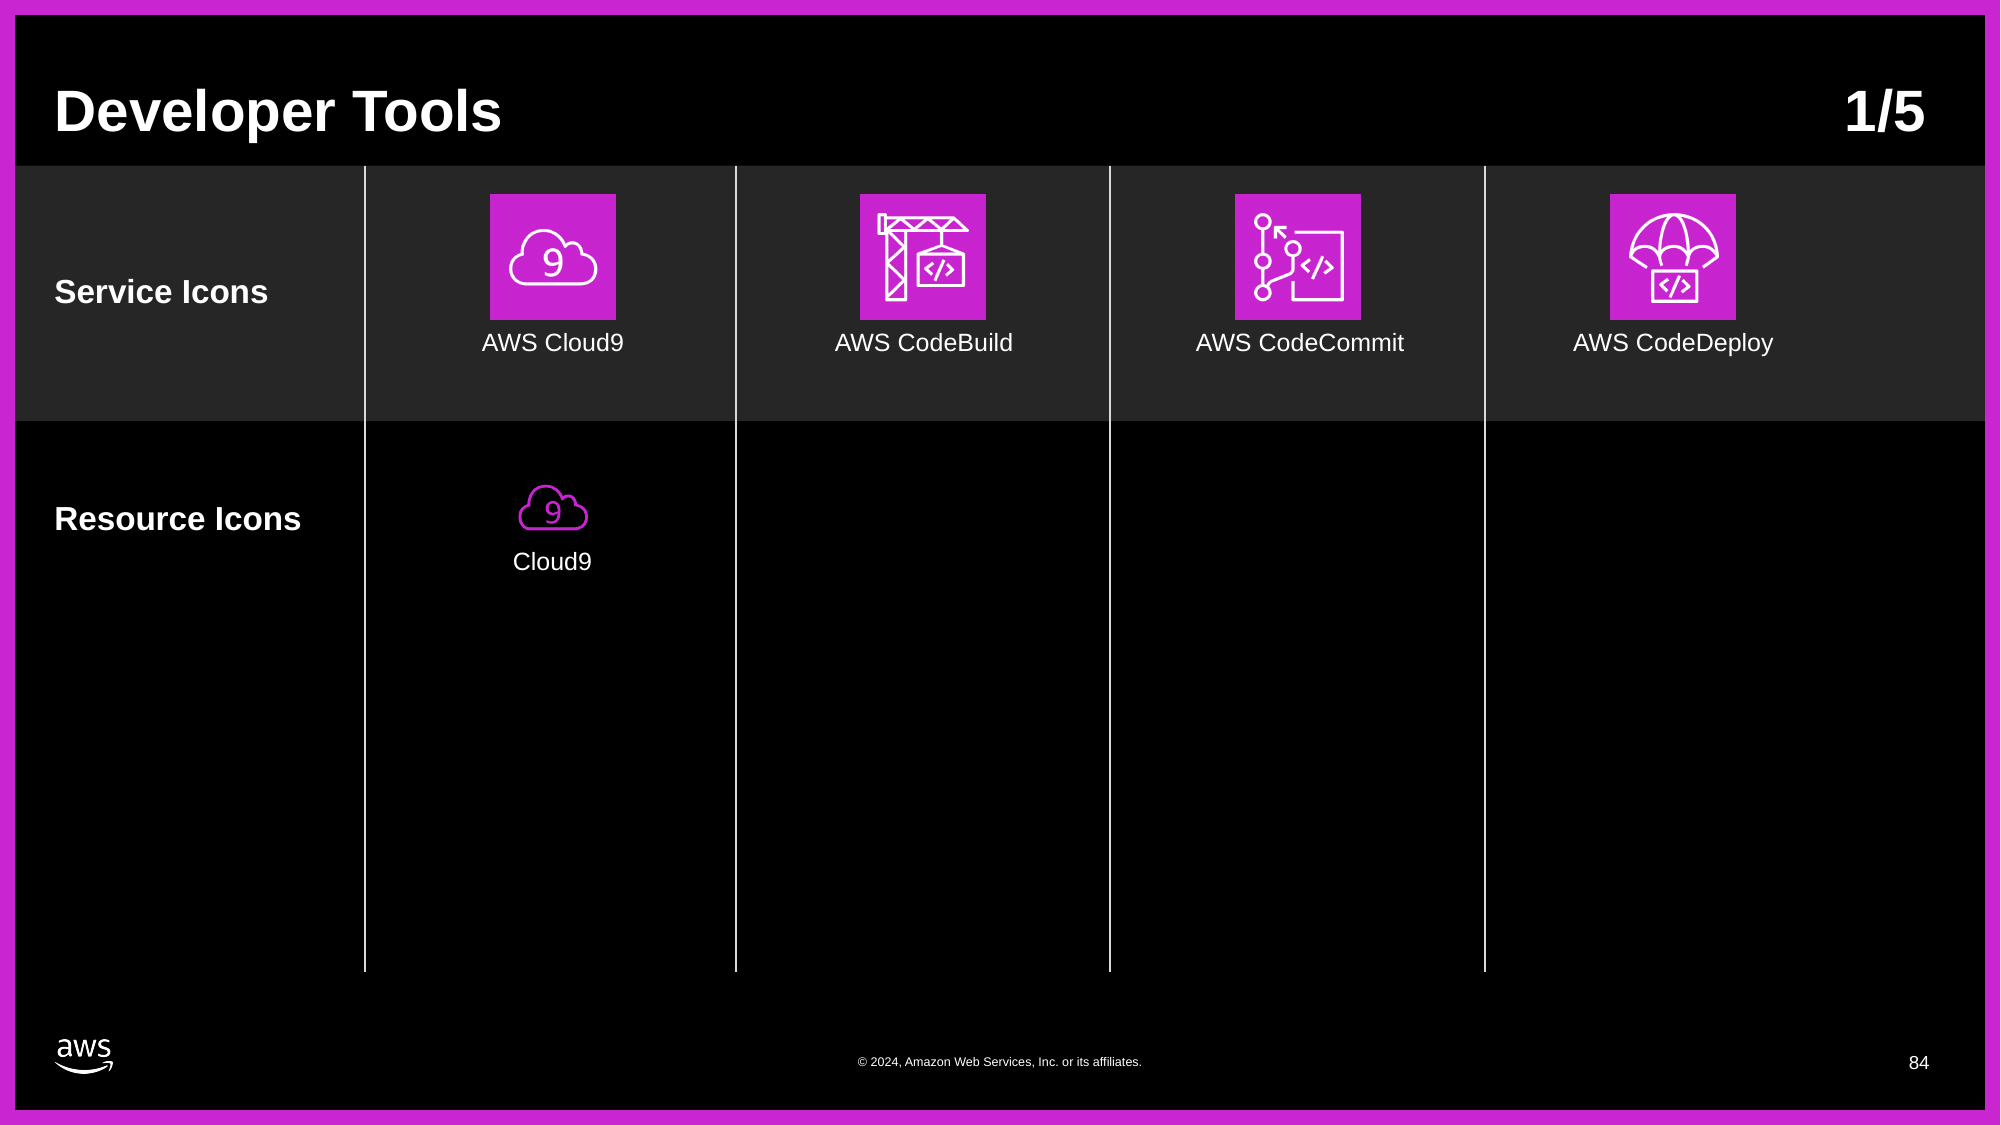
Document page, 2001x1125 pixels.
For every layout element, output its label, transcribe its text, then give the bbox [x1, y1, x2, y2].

text_box AWS CodeCommit [1113, 319, 1484, 364]
picture [55, 1039, 113, 1074]
text_box AWS CodeBuild [736, 319, 1109, 364]
text_box AWS Cloud9 [369, 319, 735, 364]
picture [1610, 194, 1736, 320]
footer © 2024, Amazon Web Services, Inc. or its affiliates. [662, 1031, 1338, 1092]
text_box AWS CodeDeploy [1493, 319, 1855, 364]
picture [515, 470, 591, 546]
title Developer Tools 1/5 [39, 59, 1945, 166]
slide_number 84 [1494, 1031, 1945, 1092]
picture [860, 194, 986, 320]
text_box Cloud9 [442, 538, 664, 583]
picture [490, 194, 616, 320]
picture [1235, 194, 1361, 320]
